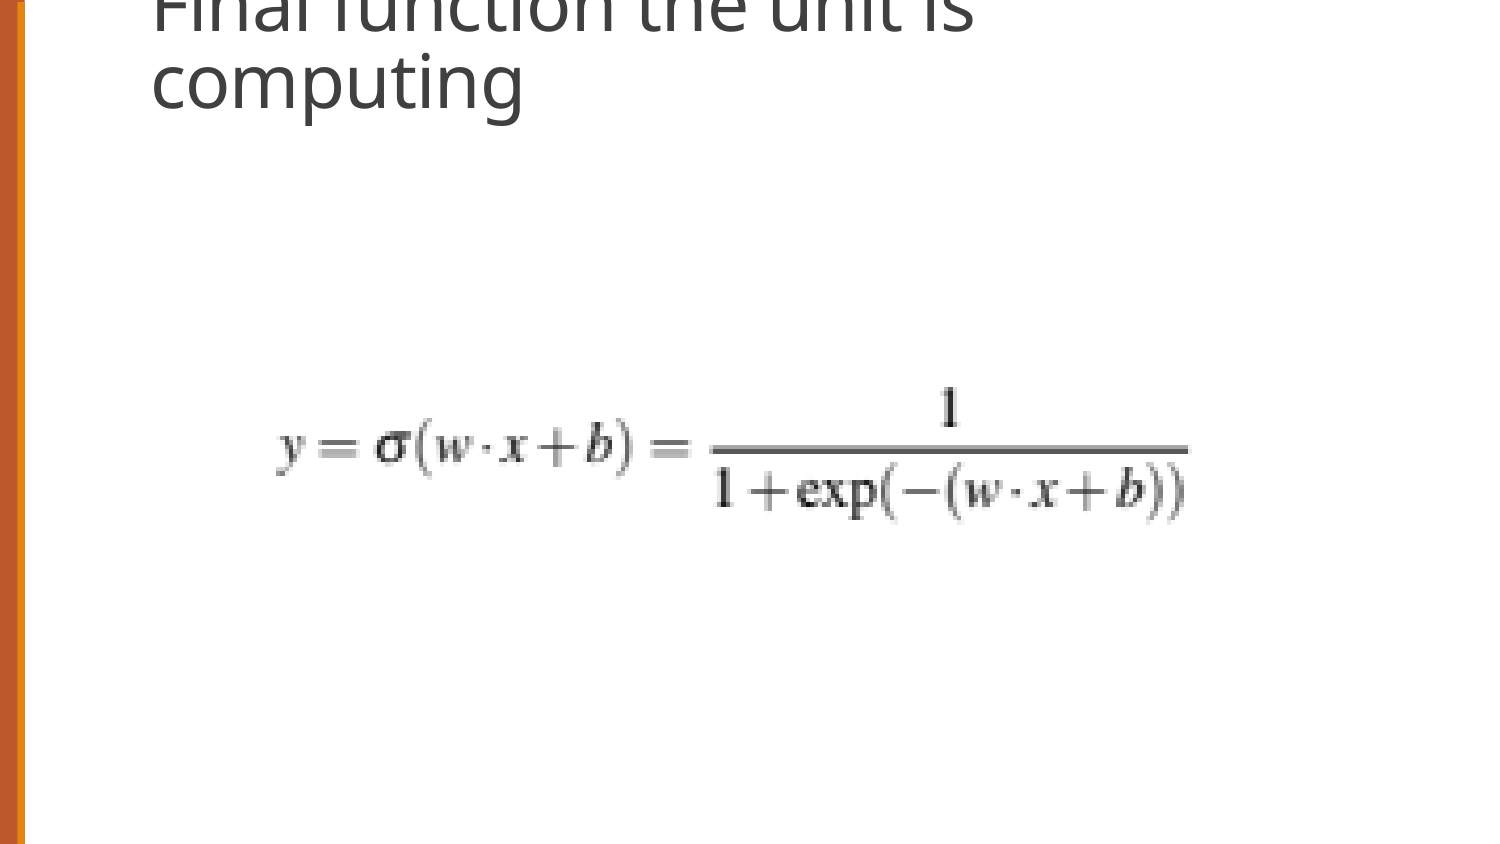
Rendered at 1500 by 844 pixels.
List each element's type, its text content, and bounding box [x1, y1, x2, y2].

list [263, 374, 1193, 526]
title Final function the unit is computing [135, 19, 1373, 132]
